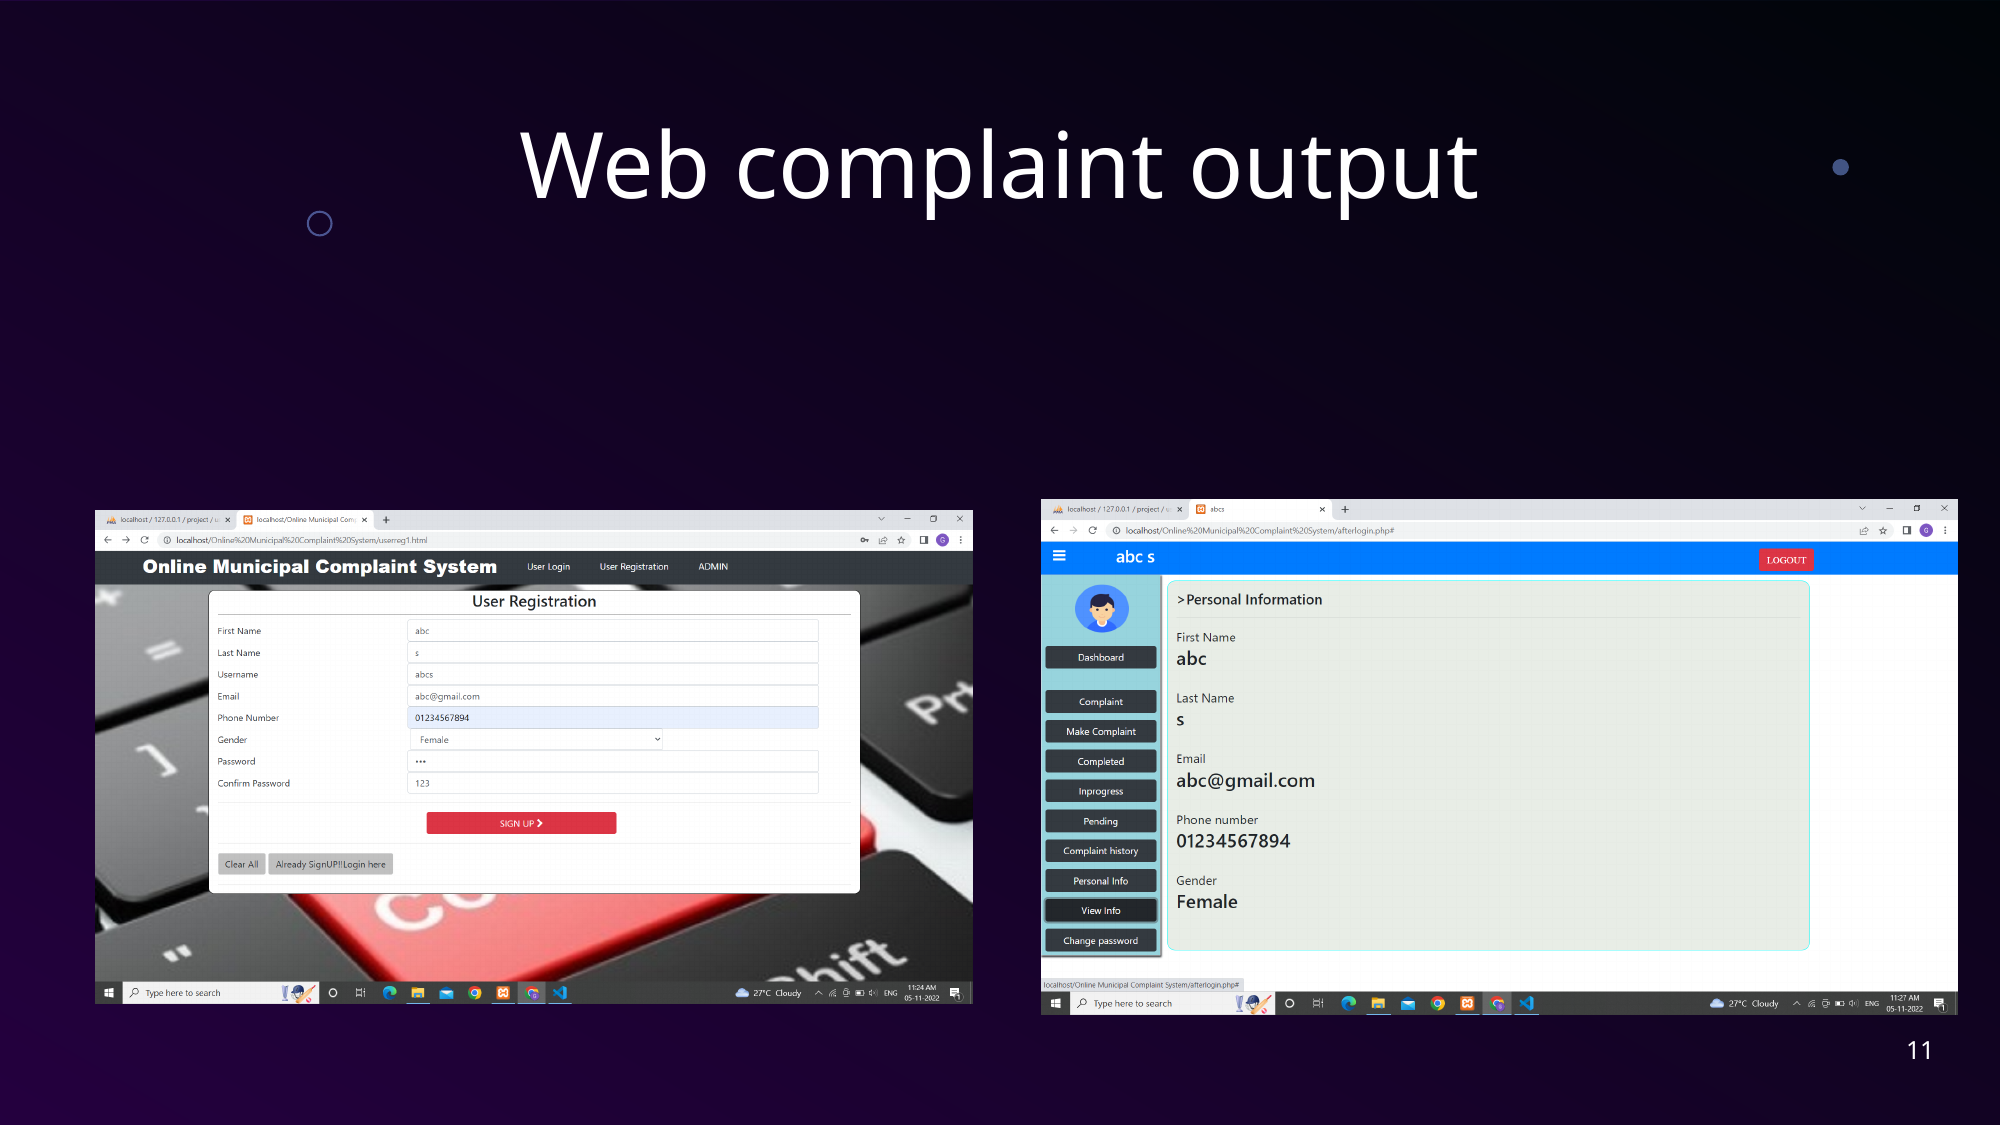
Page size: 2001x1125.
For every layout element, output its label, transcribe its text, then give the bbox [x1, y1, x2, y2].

picture [95, 510, 973, 1004]
title Web complaint output [137, 59, 1863, 278]
slide_number 11 [1499, 1021, 1950, 1082]
picture [1041, 499, 1958, 1015]
